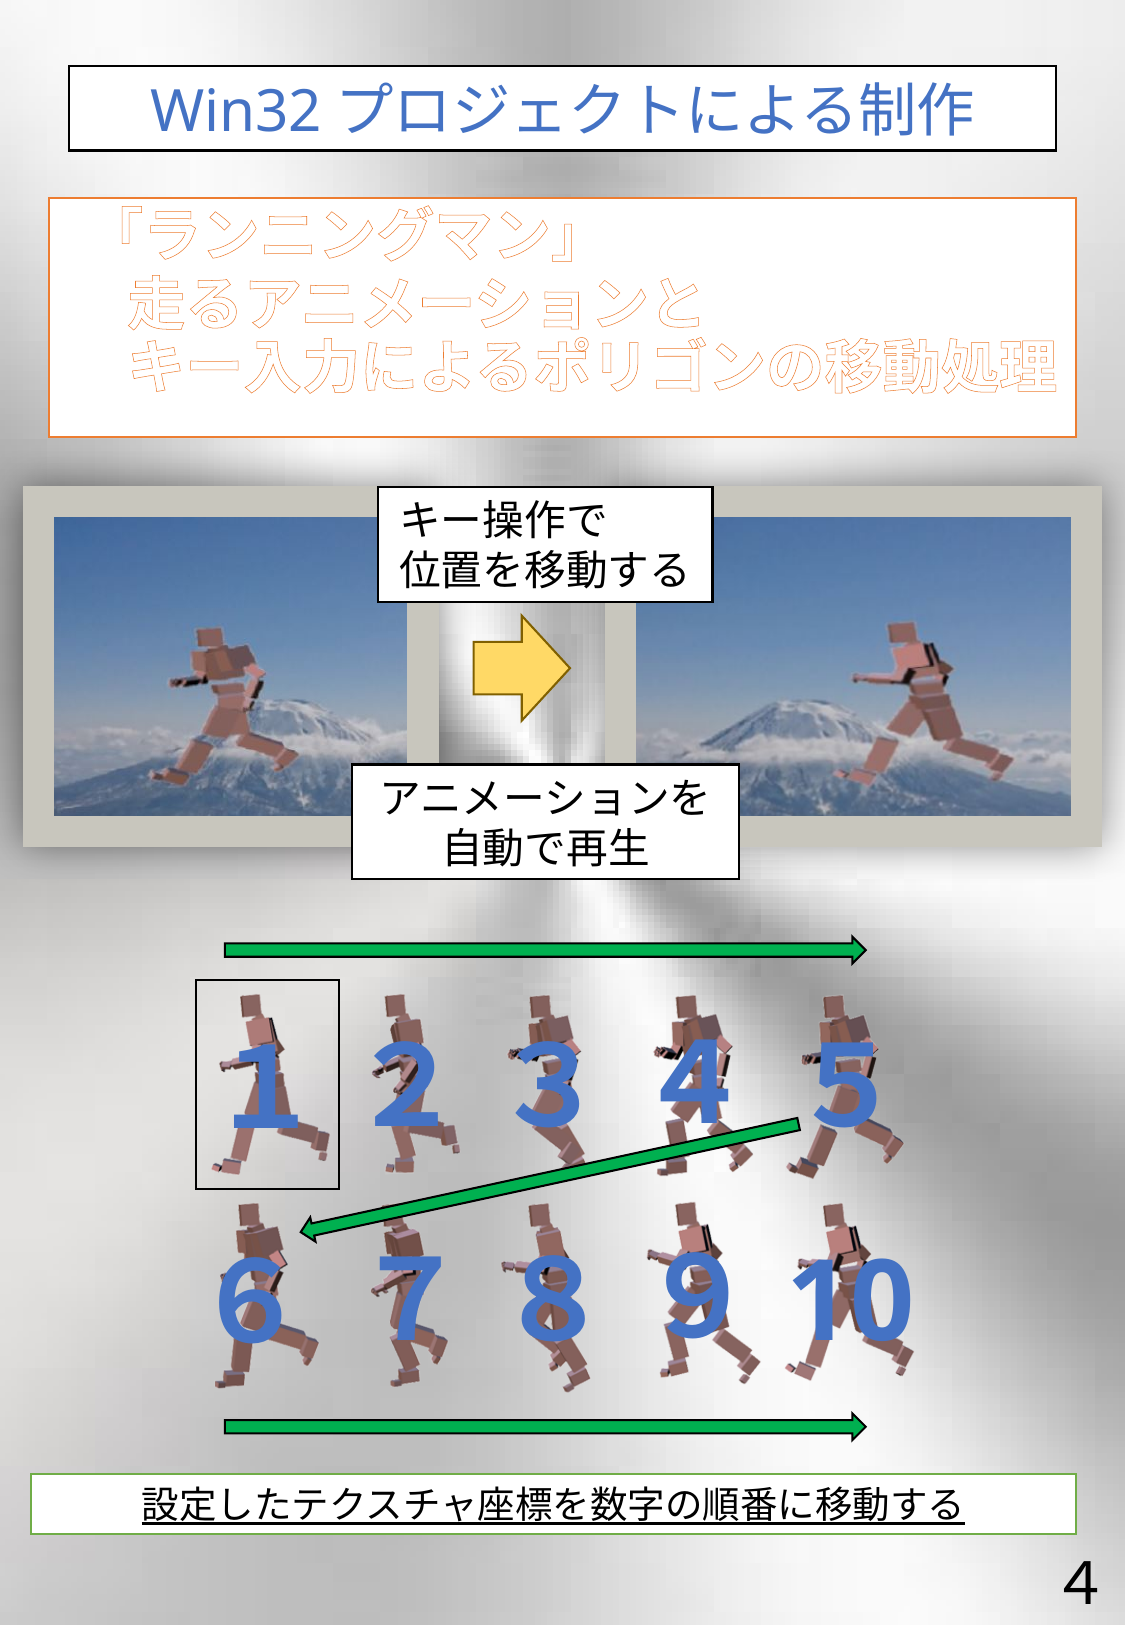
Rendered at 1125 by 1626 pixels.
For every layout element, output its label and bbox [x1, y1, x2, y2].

text_box [193, 936, 932, 1441]
text_box [53, 486, 1071, 881]
picture [0, 0, 1125, 1625]
